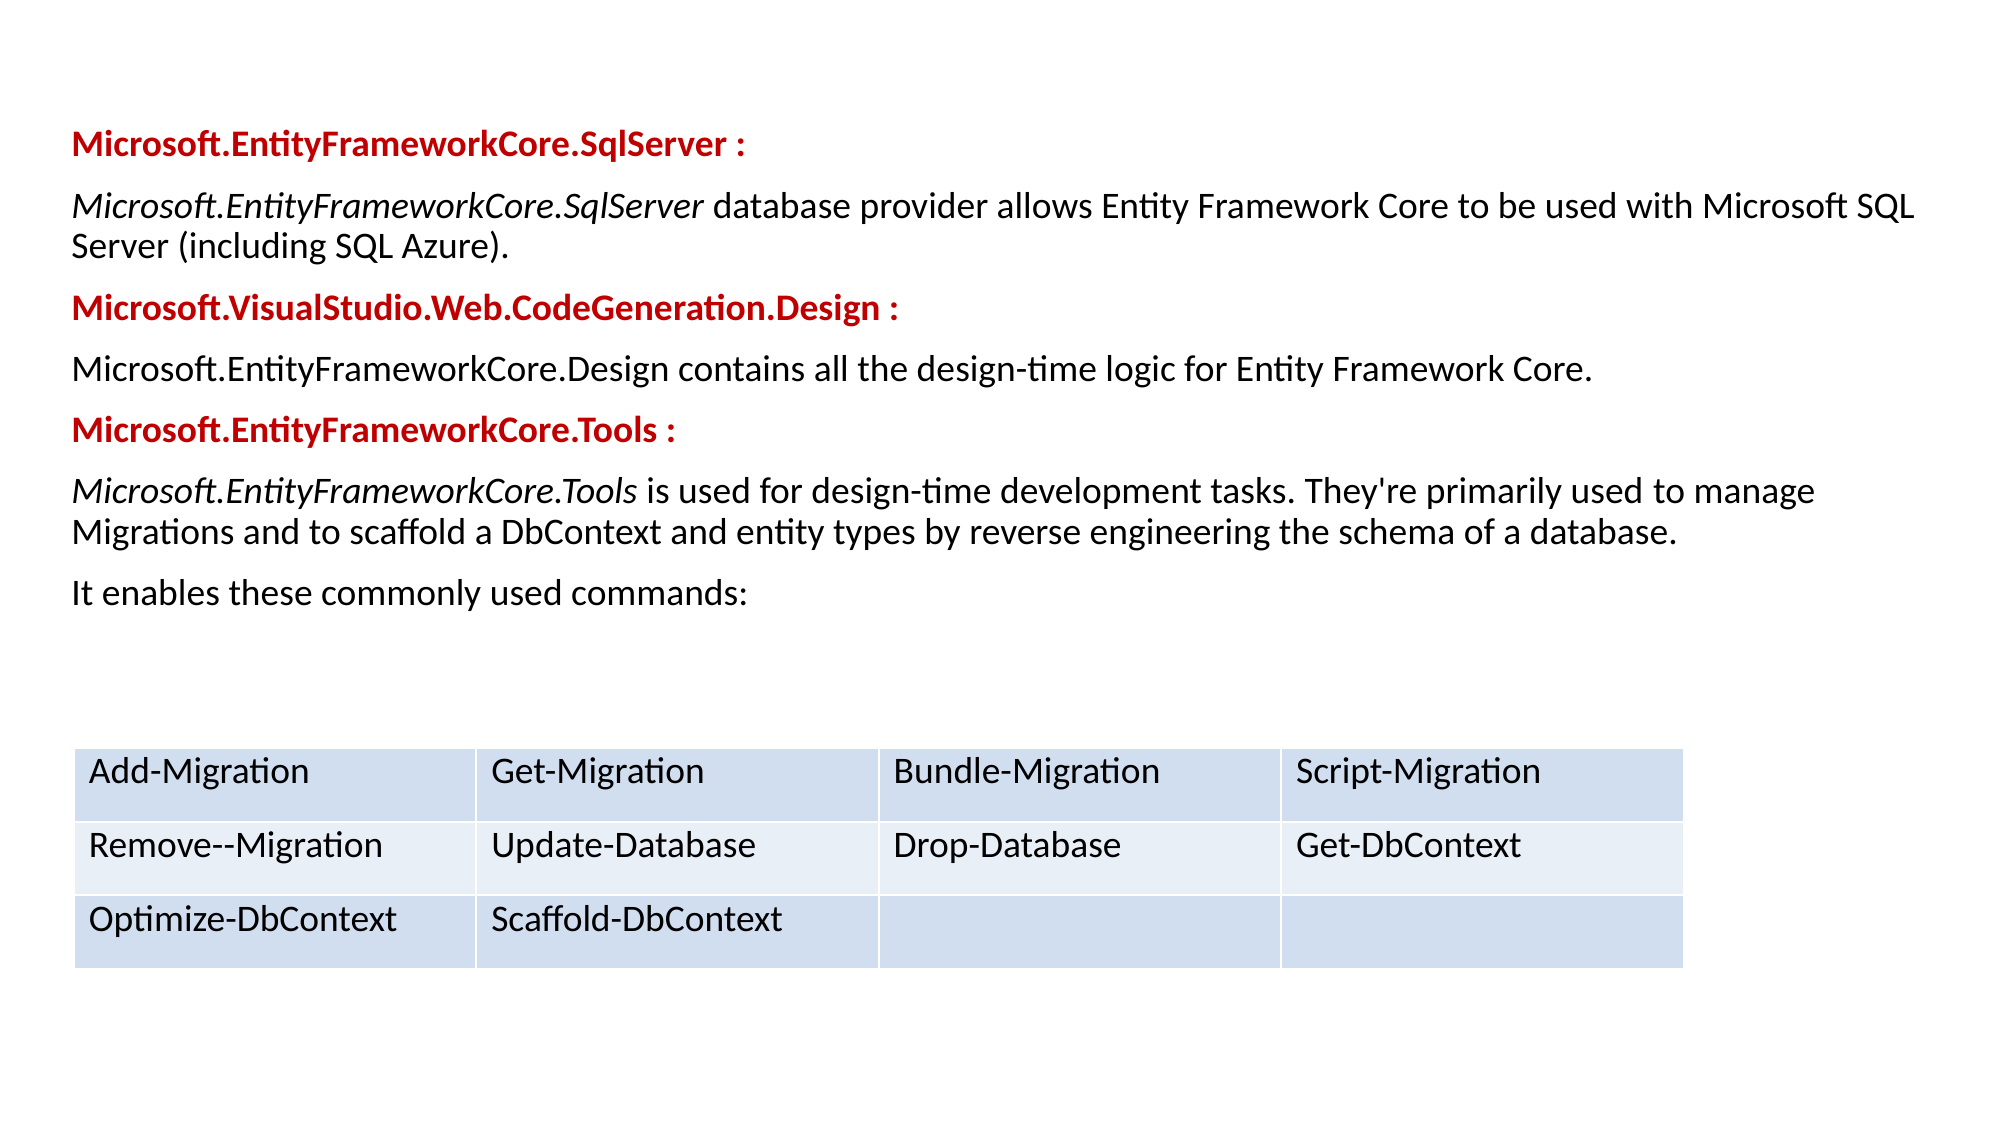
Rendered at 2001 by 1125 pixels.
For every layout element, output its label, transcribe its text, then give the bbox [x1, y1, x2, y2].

table_cell [1282, 896, 1683, 968]
table_cell Remove--Migration [75, 823, 475, 894]
table_cell Update-Database [477, 823, 878, 894]
table_cell Get-DbContext [1282, 823, 1683, 894]
table_cell Optimize-DbContext [75, 896, 475, 968]
table_cell Drop-Database [880, 823, 1280, 894]
table_header Get-Migration [477, 749, 878, 821]
table_cell Scaffold-DbContext [477, 896, 878, 968]
table_cell [880, 896, 1280, 968]
table_header Bundle-Migration [880, 749, 1280, 821]
table_header Add-Migration [75, 749, 475, 821]
subtitle Microsoft.EntityFrameworkCore.SqlServer : Microsoft.EntityFrameworkCore.SqlServer database provider allows Entity Framework Core to be used with Microsoft SQL Server (including SQL Azure). Microsoft.VisualStudio.Web.CodeGeneration.Design : Microsoft.EntityFrameworkCore.Design contains all the design-time logic for Entity Framework Core. Microsoft.EntityFrameworkCore.Tools : Microsoft.EntityFrameworkCore.Tools is used for design-time development tasks. They're primarily used to manage Migrations and to scaffold a DbContext and entity types by reverse engineering the schema of a database. It enables these commonly used commands: [56, 51, 1945, 1054]
table_header Script-Migration [1282, 749, 1683, 821]
